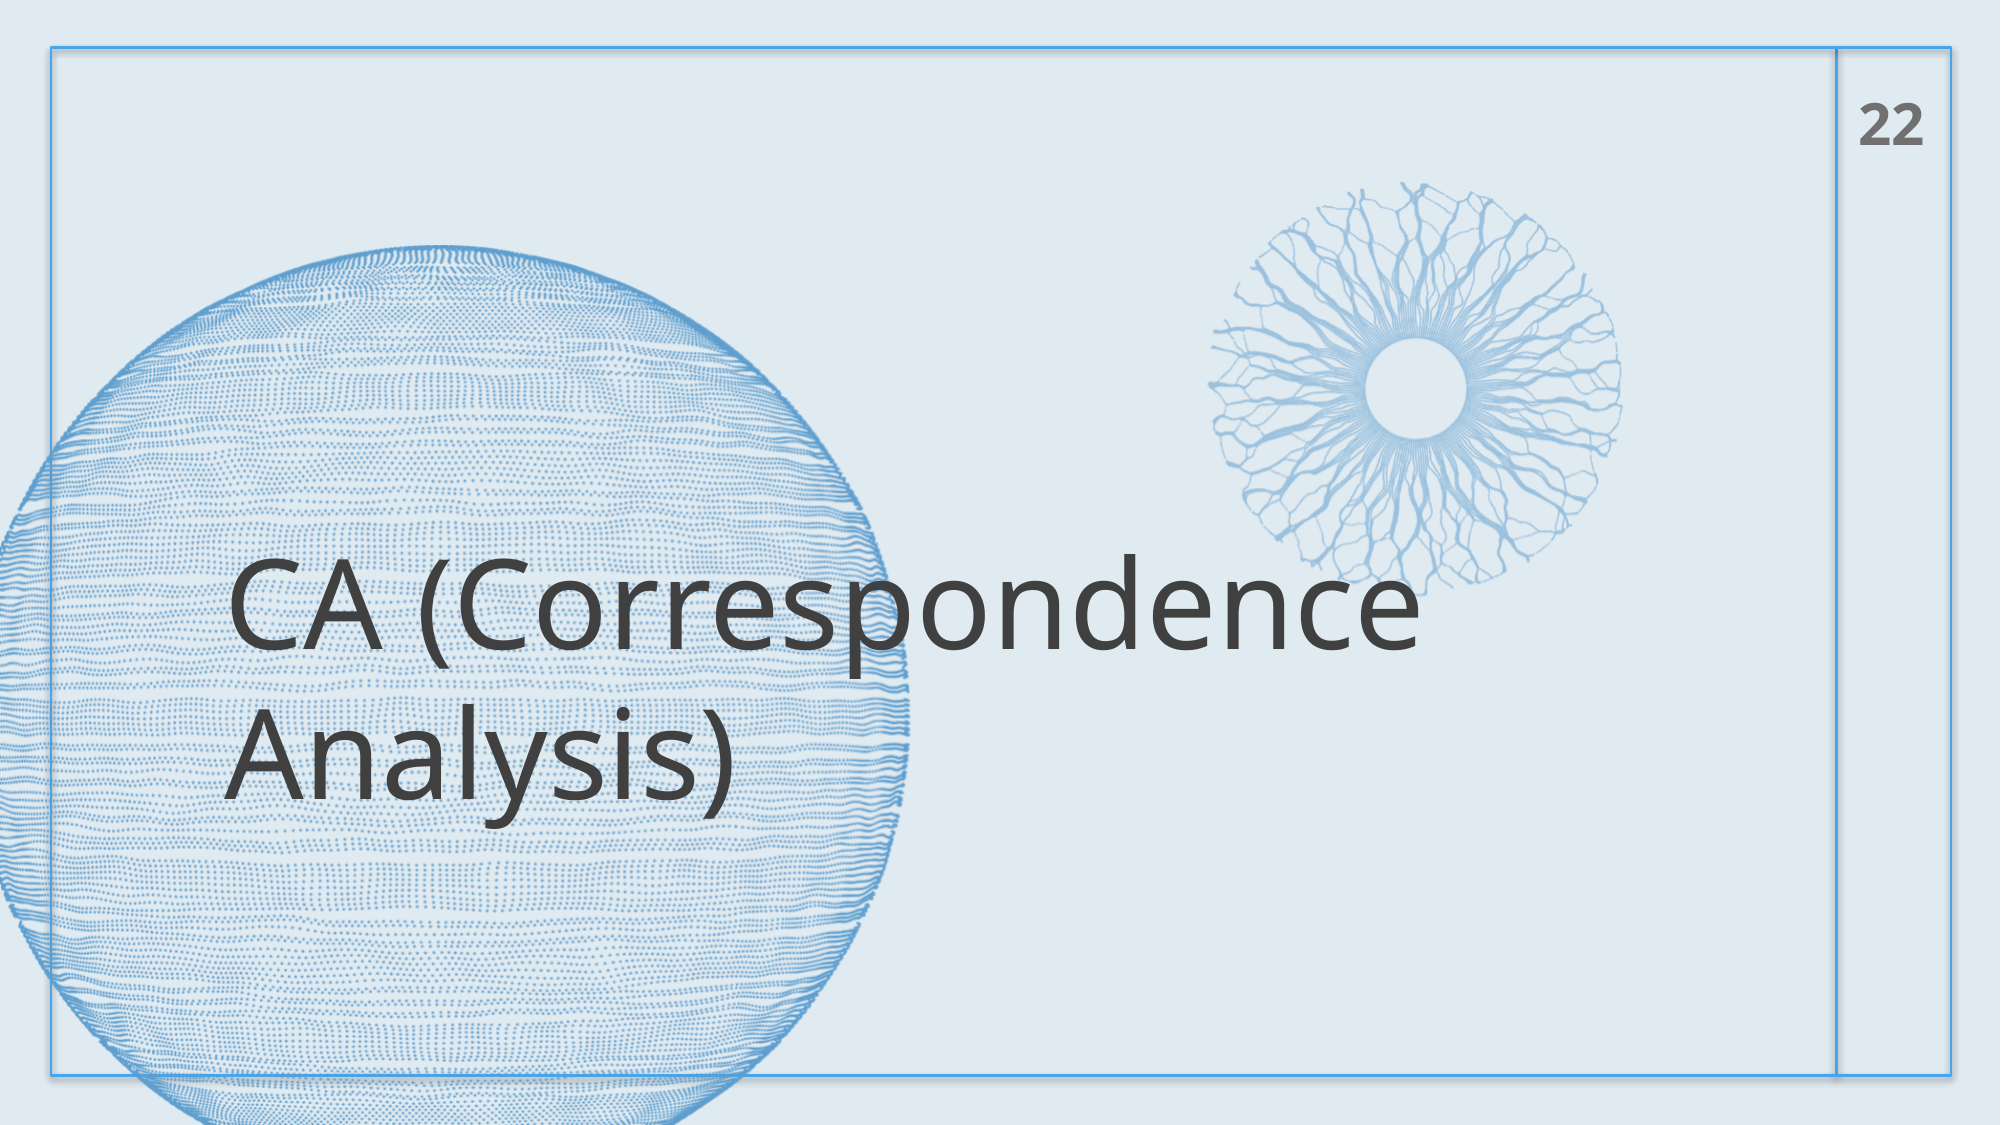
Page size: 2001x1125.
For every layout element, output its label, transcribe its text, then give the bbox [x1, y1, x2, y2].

slide_number 22 [1822, 48, 1961, 175]
title CA (Correspondence Analysis) [209, 390, 1638, 833]
picture [0, 182, 1623, 1125]
